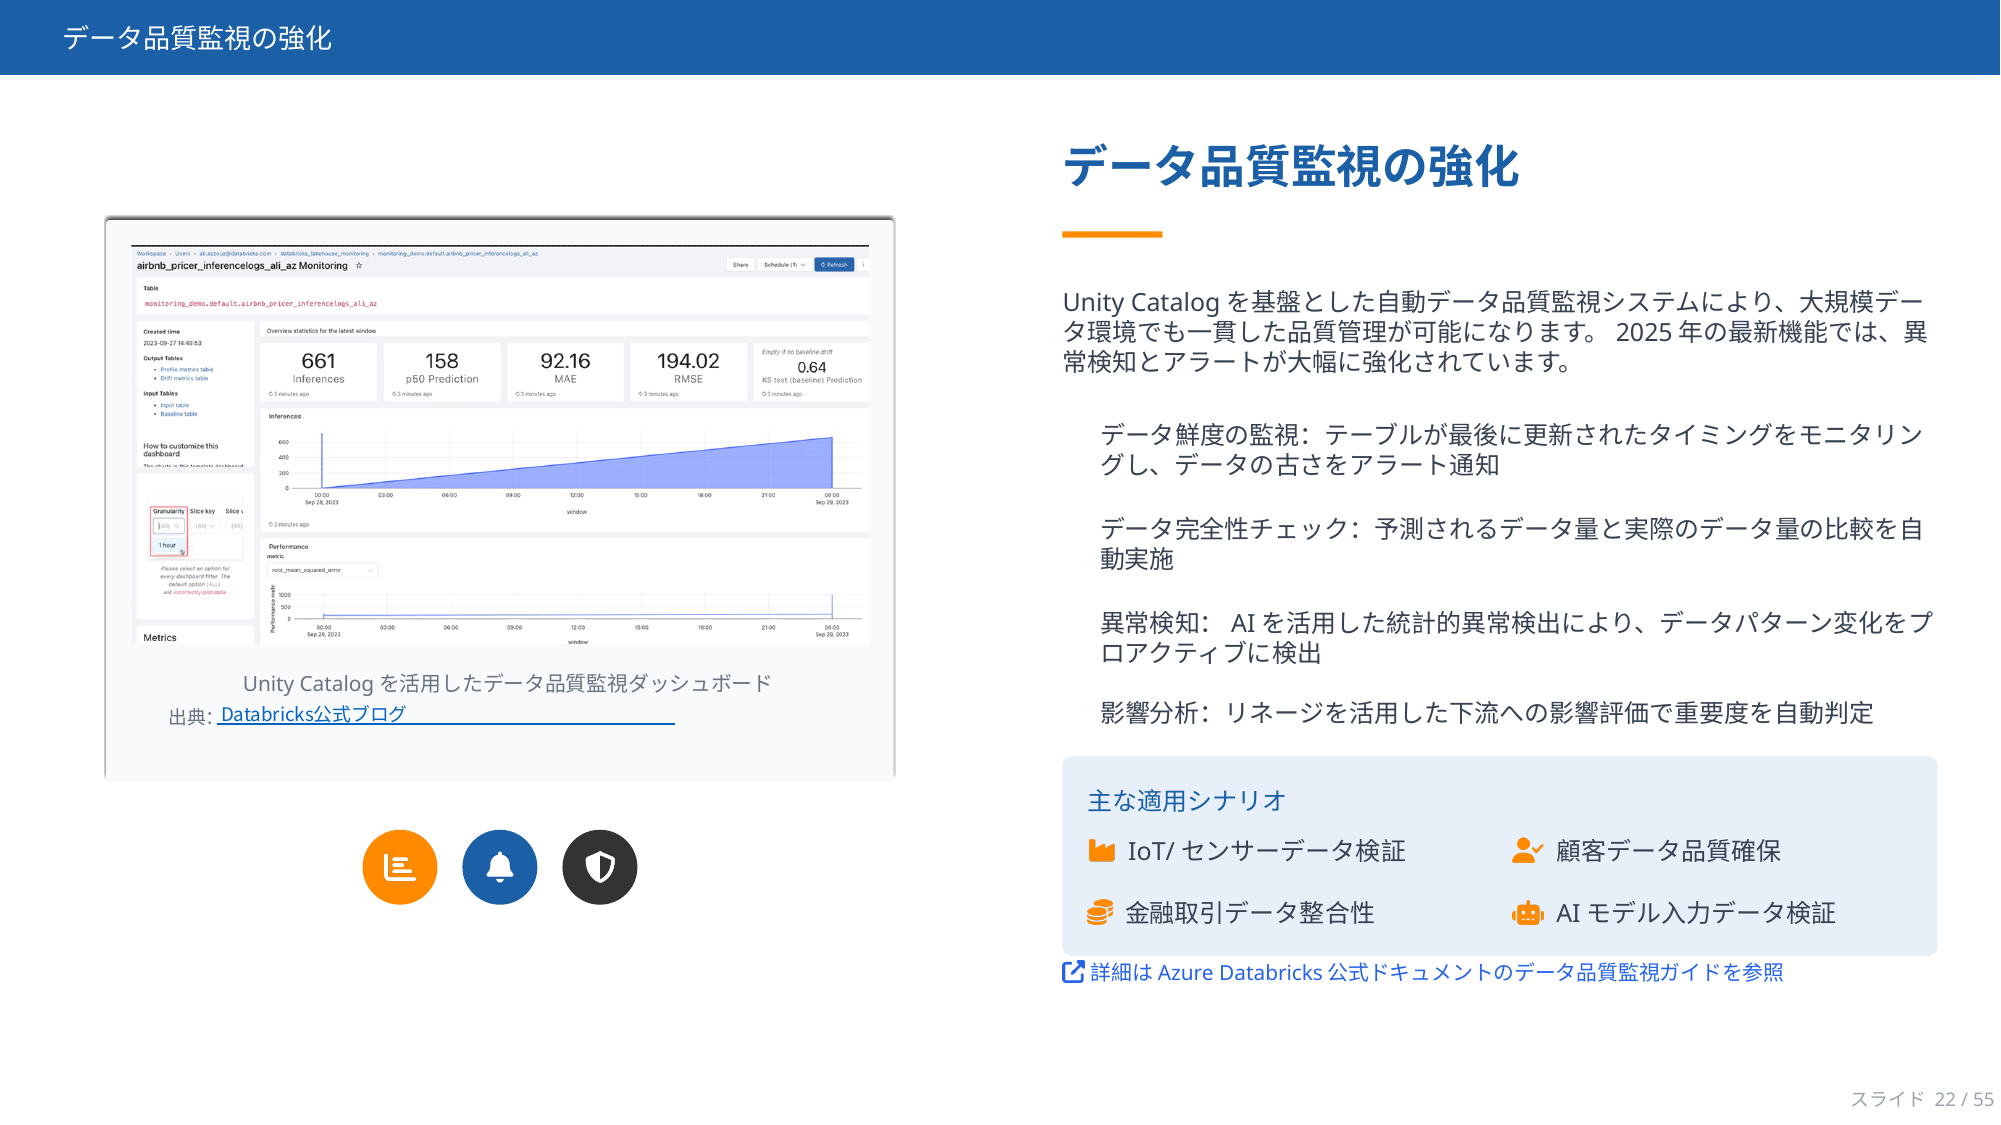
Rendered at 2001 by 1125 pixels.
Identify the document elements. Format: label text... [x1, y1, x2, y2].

text_box [106, 220, 894, 782]
text_box 主な適用シナリオ [1087, 781, 1308, 819]
text_box Unity Catalogを基盤とした自動データ品質監視システムにより、大規模データ環境でも一貫した品質管理が可能になります。2025年の最新機能では、異常検知とアラートが大幅に強化されています。 [1062, 274, 1938, 388]
text_box 金融取引データ整合性 [1124, 893, 1396, 932]
text_box [0, 75, 2000, 1125]
text_box 異常検知：AIを活用した統計的異常検出により、データパターン変化をプロアクティブに検出 [1099, 599, 1940, 675]
text_box 出典： [160, 703, 216, 730]
text_box [1062, 231, 1163, 238]
text_box データ品質監視の強化 [1062, 131, 1567, 201]
text_box [362, 829, 438, 905]
text_box 顧客データ品質確保 [1556, 831, 1802, 869]
picture [131, 245, 869, 644]
text_box スライド 22 / 55 [1850, 1085, 2000, 1113]
picture [1062, 960, 1085, 983]
picture [1512, 899, 1544, 925]
text_box データ鮮度の監視：テーブルが最後に更新されたタイミングをモニタリングし、データの古さをアラート通知 [1099, 412, 1944, 488]
picture [1087, 837, 1116, 863]
text_box Databricks公式ブログ [216, 703, 855, 755]
text_box 影響分析：リネージを活用した下流への影響評価で重要度を自動判定 [1099, 693, 1894, 732]
text_box データ完全性チェック：予測されるデータ量と実際のデータ量の比較を自動実施 [1099, 506, 1946, 582]
text_box [562, 829, 638, 905]
text_box Unity Catalogを活用したデータ品質監視ダッシュボード [223, 667, 793, 699]
text_box 詳細はAzure Databricks公式ドキュメントのデータ品質監視ガイドを参照 [1090, 956, 1825, 988]
picture [584, 851, 616, 883]
text_box [462, 829, 538, 905]
text_box AIモデル入力データ検証 [1556, 893, 1849, 932]
picture [1087, 899, 1113, 925]
text_box データ品質監視の強化 [62, 17, 365, 58]
text_box IoT/センサーデータ検証 [1128, 831, 1416, 869]
text_box [0, 0, 2000, 75]
text_box [1062, 756, 1938, 957]
picture [1512, 837, 1544, 863]
picture [485, 851, 515, 883]
picture [384, 851, 416, 883]
